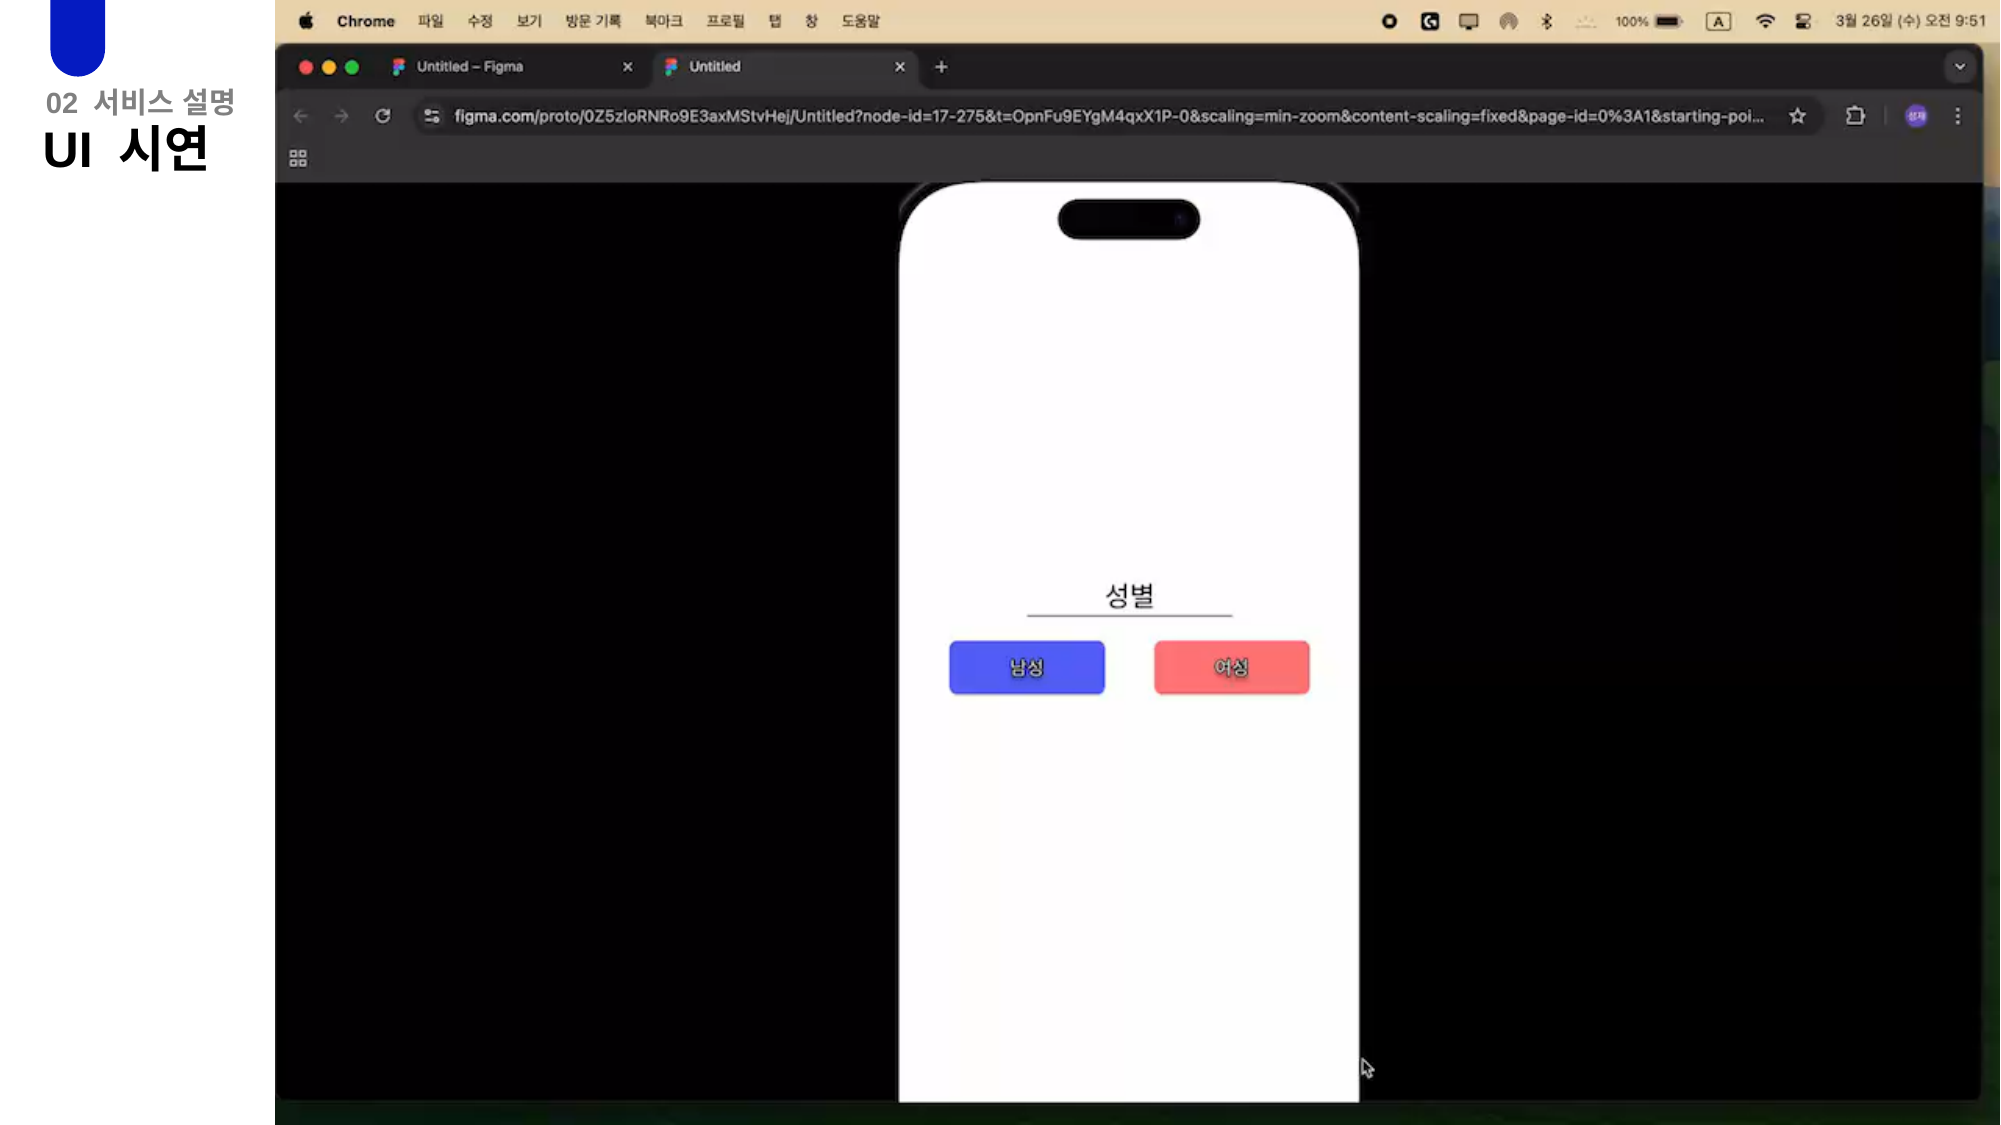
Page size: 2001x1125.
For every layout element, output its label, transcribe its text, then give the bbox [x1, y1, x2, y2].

text_box UI 시연 [27, 110, 274, 186]
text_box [274, 0, 2000, 1125]
text_box 02 서비스 설명 [31, 76, 274, 127]
text_box [49, 0, 107, 76]
